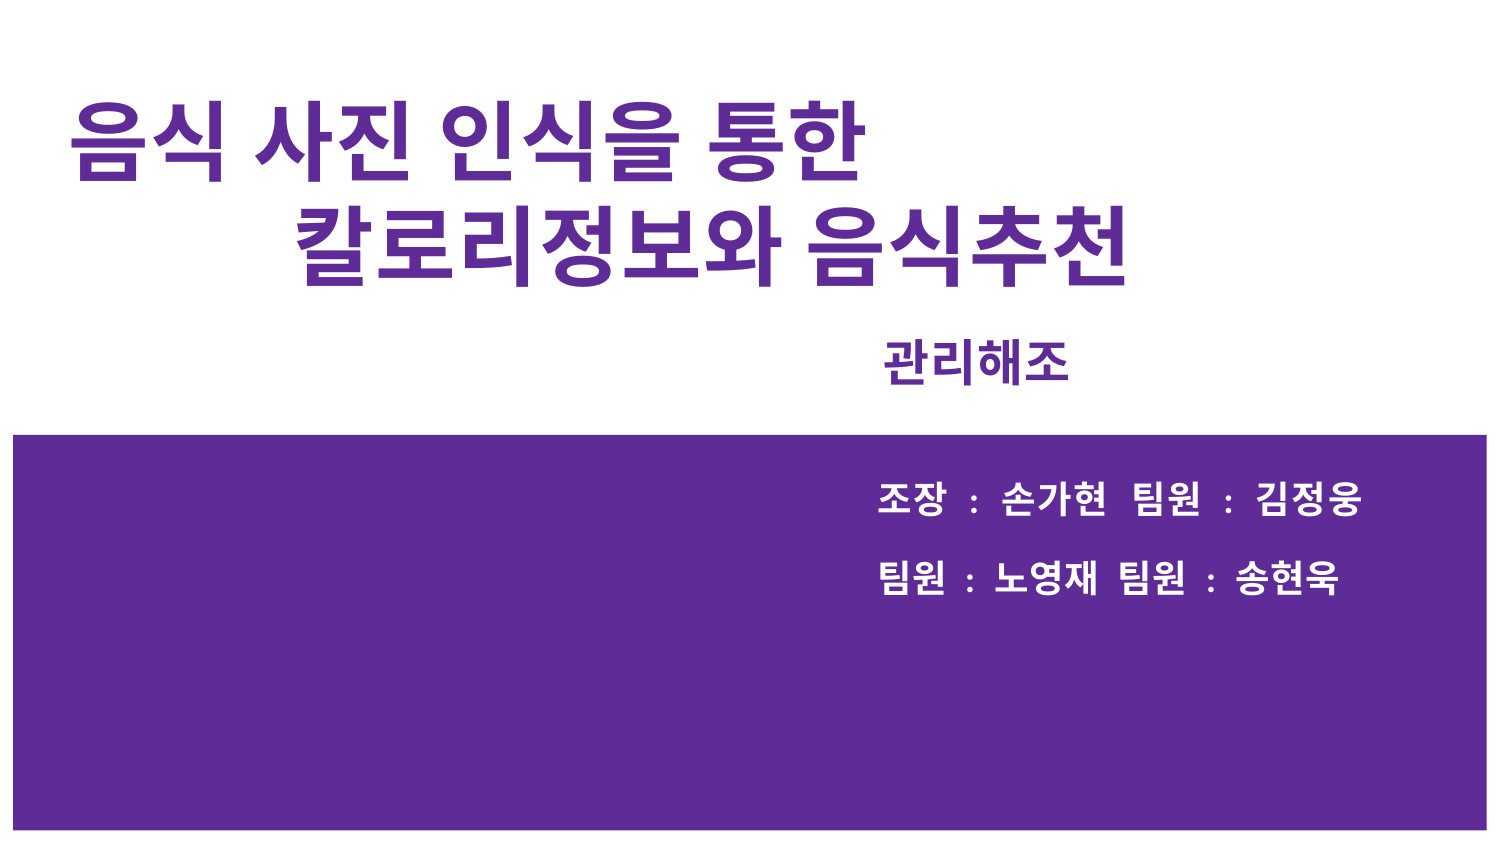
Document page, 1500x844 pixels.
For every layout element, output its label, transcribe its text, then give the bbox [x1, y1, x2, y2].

text_box [13, 434, 1487, 831]
title 음식 사진 인식을 통한 칼로리정보와 음식추천 [66, 81, 1192, 297]
text_box 관리해조 조장 : 손가현 팀원 : 김정웅 팀원 : 노영재 팀원 : 송현욱 [875, 329, 1375, 600]
